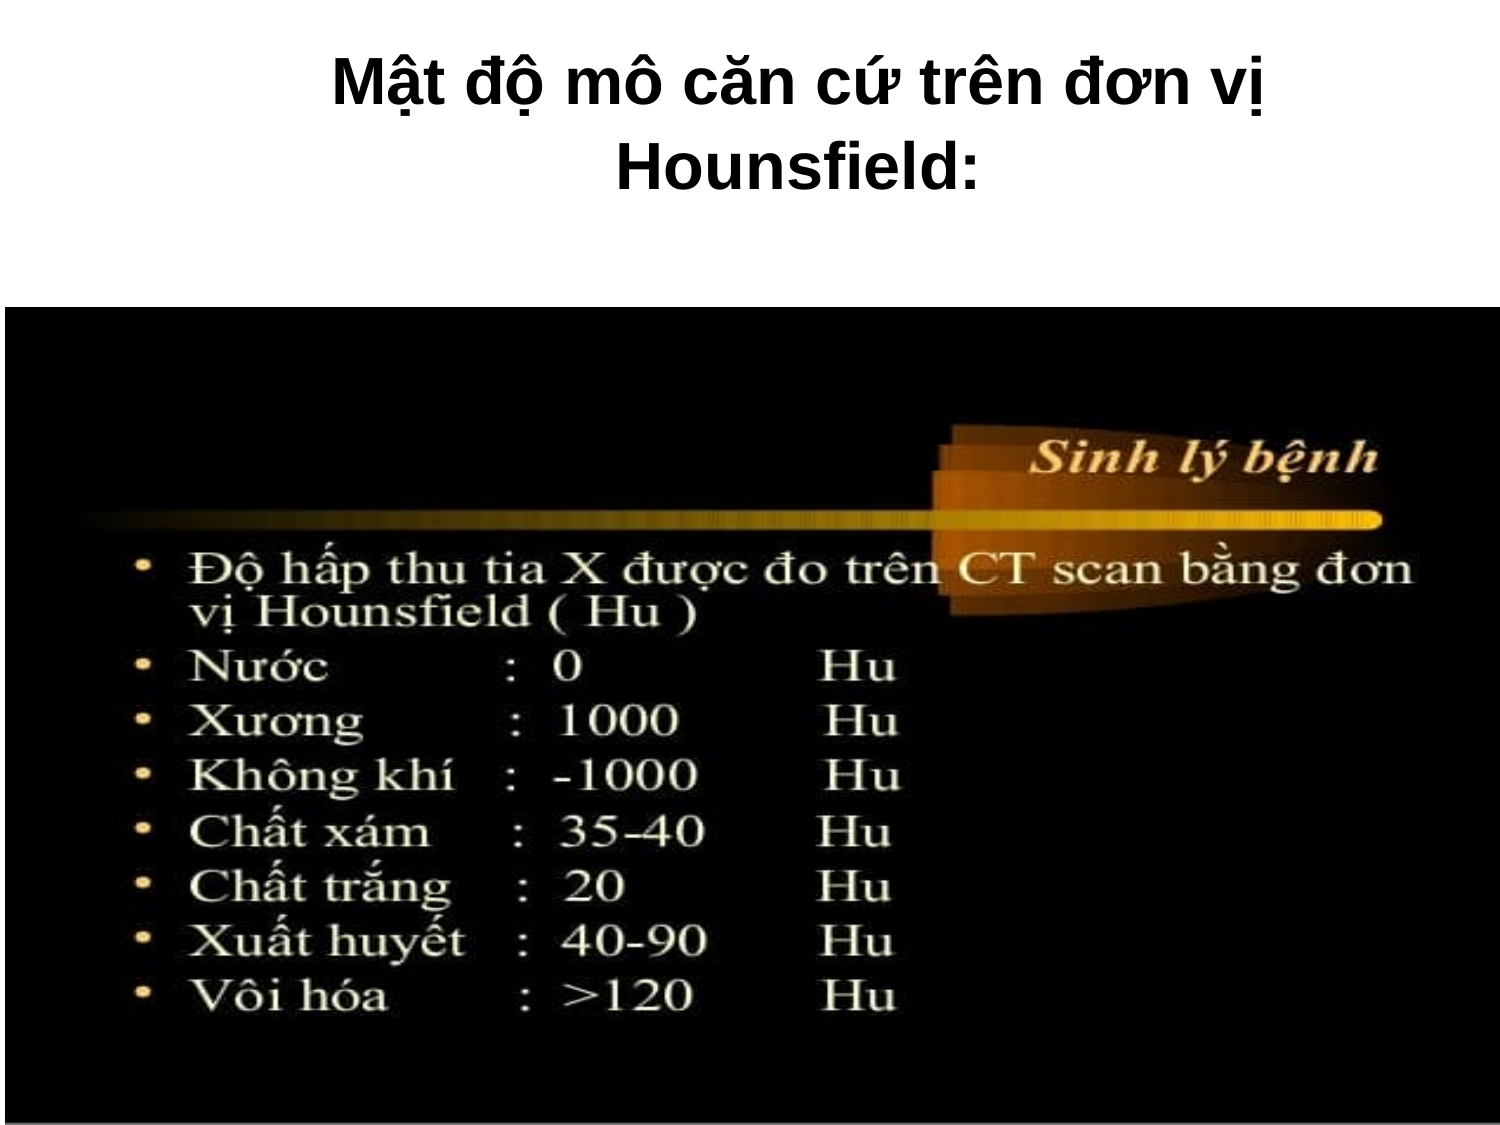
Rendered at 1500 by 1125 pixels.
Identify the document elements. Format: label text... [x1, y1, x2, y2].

title Mật độ mô căn cứ trên đơn vị Hounsfield: [103, 37, 1421, 278]
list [5, 307, 1500, 1125]
